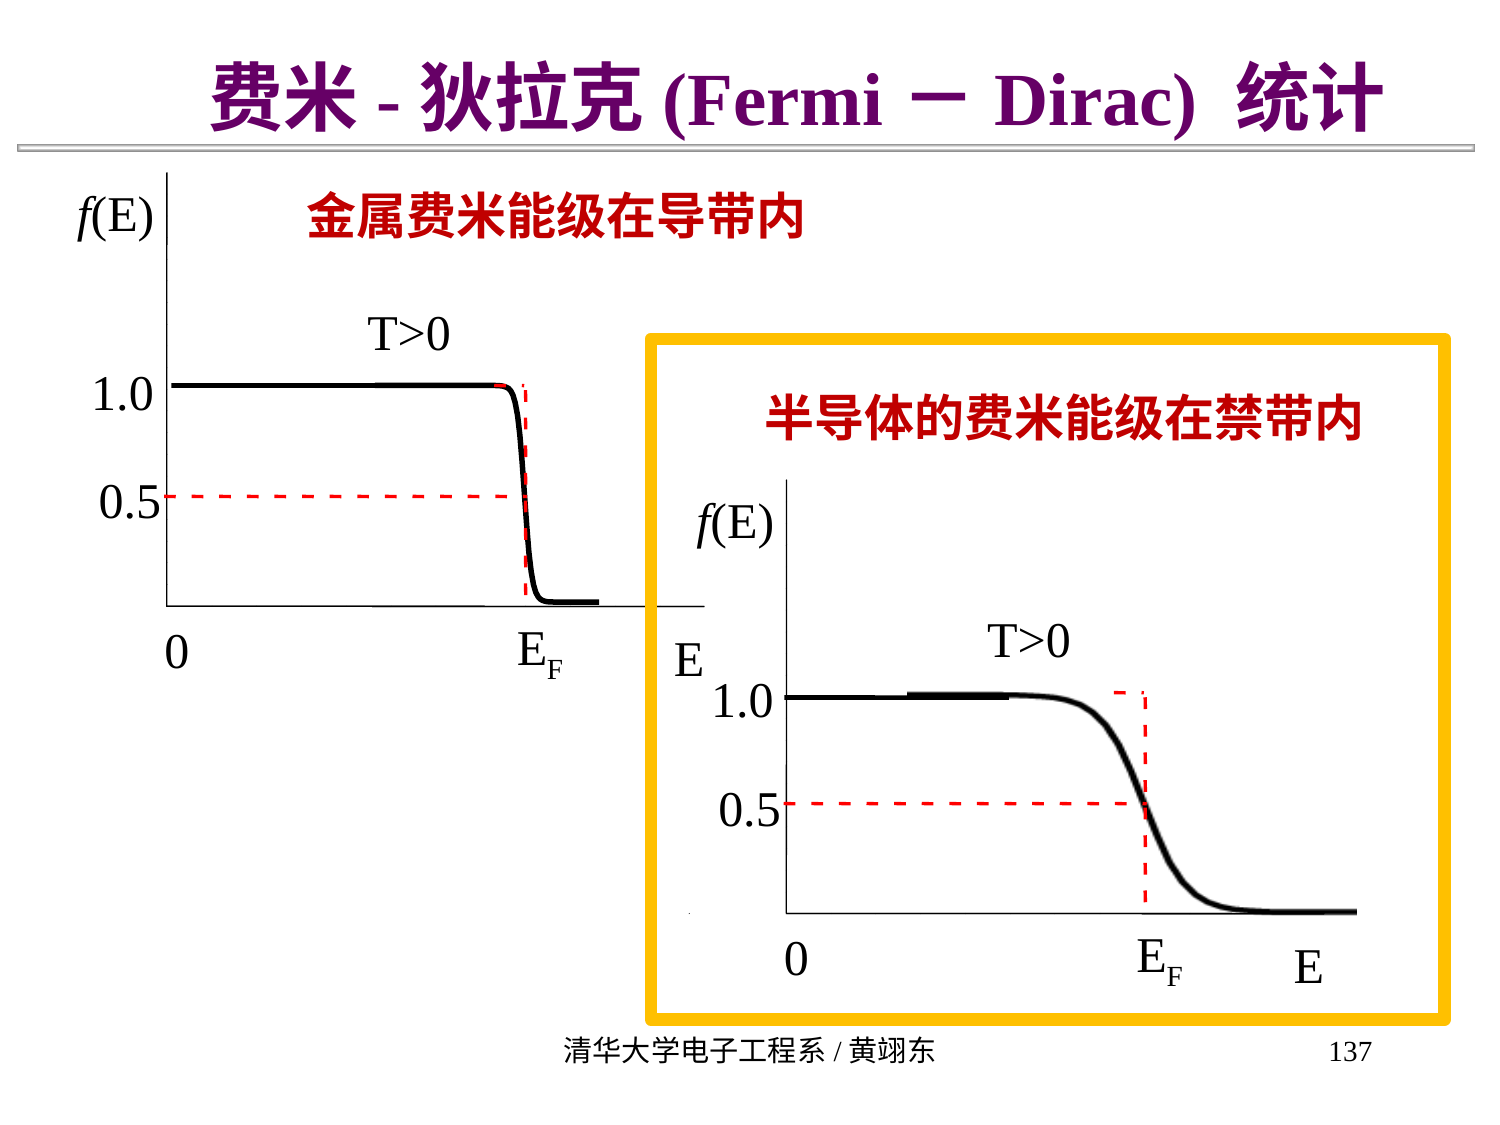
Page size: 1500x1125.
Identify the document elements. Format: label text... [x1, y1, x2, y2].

footer 清华大学电子工程系/黄翊东 [512, 1025, 988, 1100]
text_box [650, 339, 1445, 1020]
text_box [76, 172, 707, 687]
text_box [501, 1046, 916, 1106]
text_box 金属费米能级在导带内 [709, 176, 822, 252]
text_box [17, 144, 1475, 152]
text_box 费米-狄拉克(Fermi－Dirac) 统计 [194, 42, 1400, 144]
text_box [688, 378, 1384, 994]
slide_number 137 [1074, 1025, 1388, 1100]
